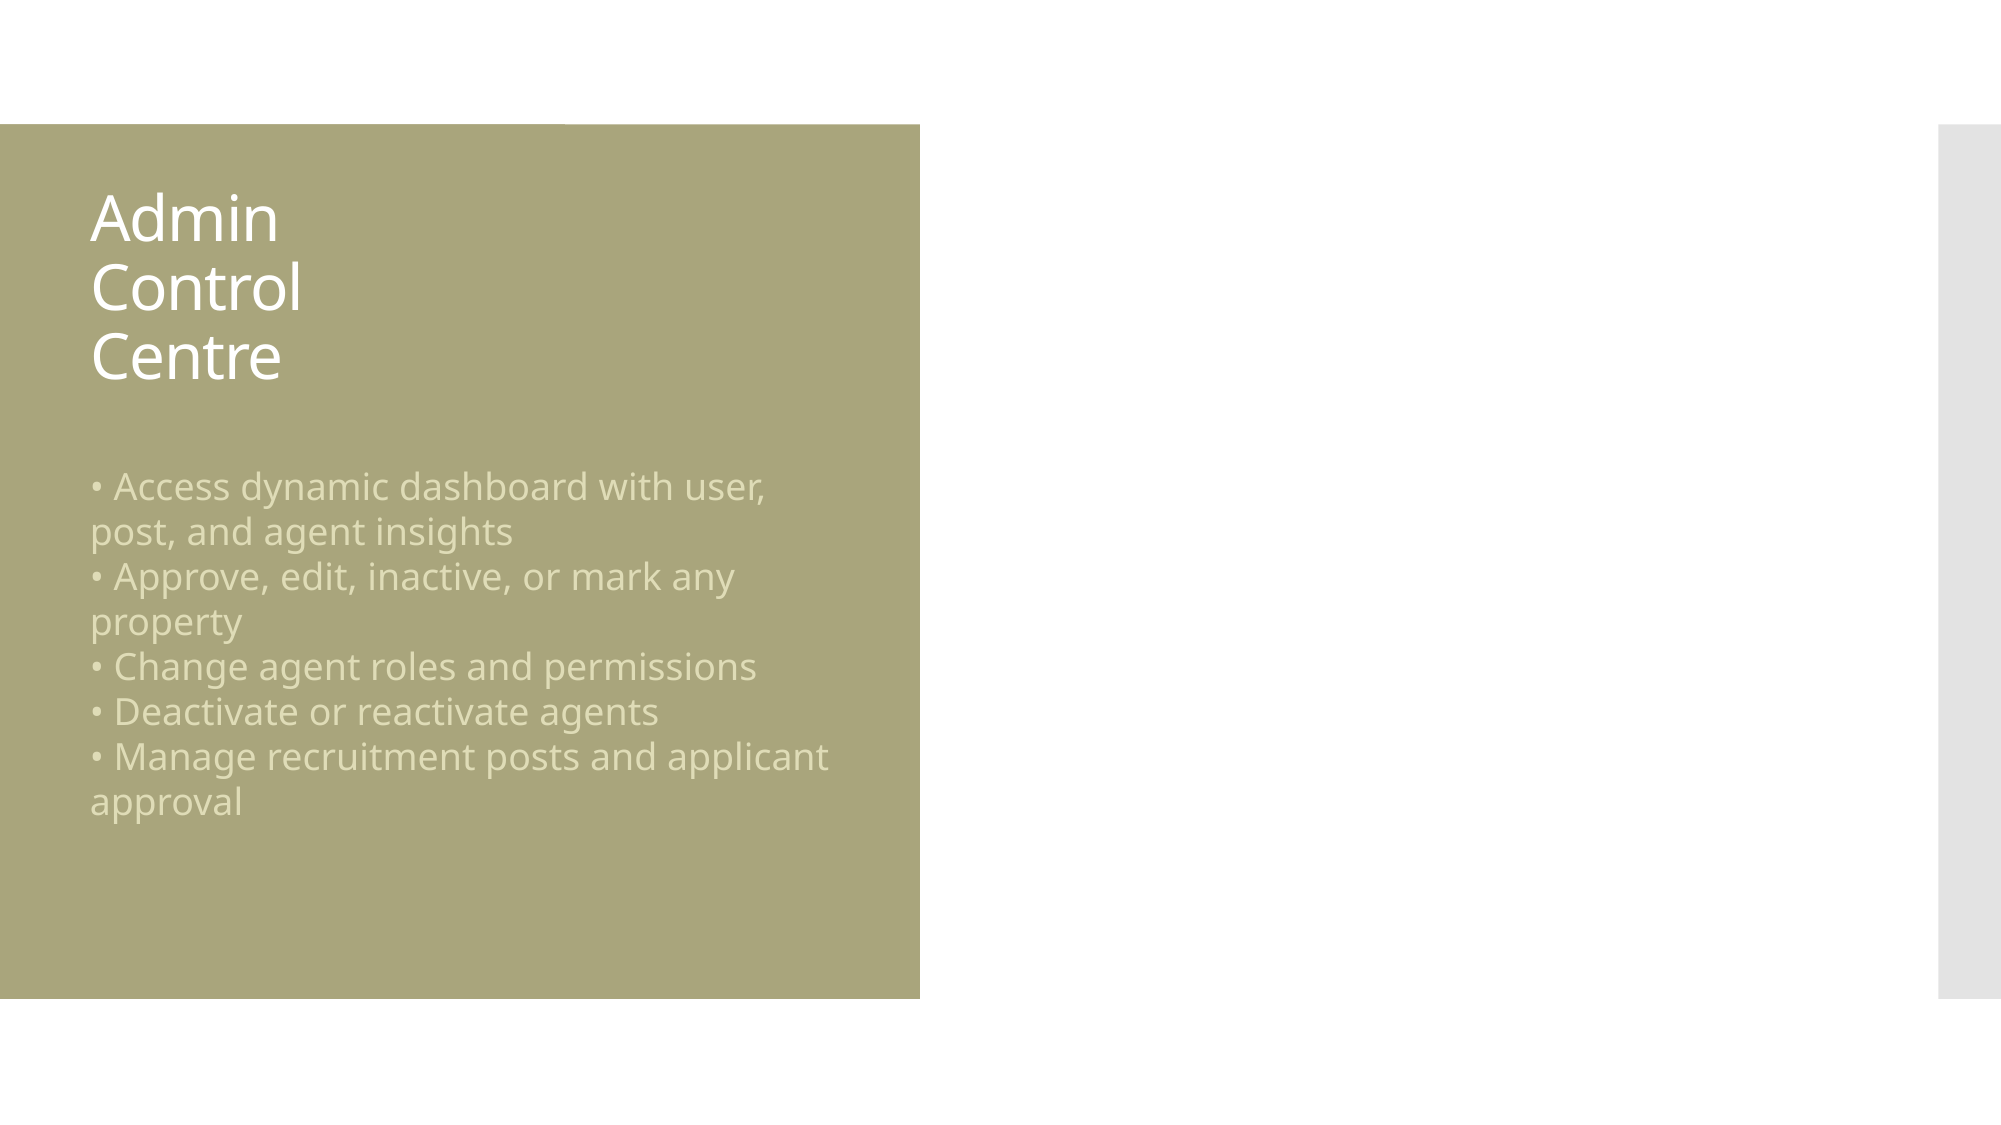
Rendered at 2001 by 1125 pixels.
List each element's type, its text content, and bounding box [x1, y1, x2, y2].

title Admin Control Centre [75, 179, 497, 401]
text_box • Access dynamic dashboard with user, post, and agent insights • Approve, edit, inactive, or mark any property • Change agent roles and permissions • Deactivate or reactivate agents • Manage recruitment posts and applicant approval [75, 455, 845, 831]
text_box [0, 124, 921, 1000]
